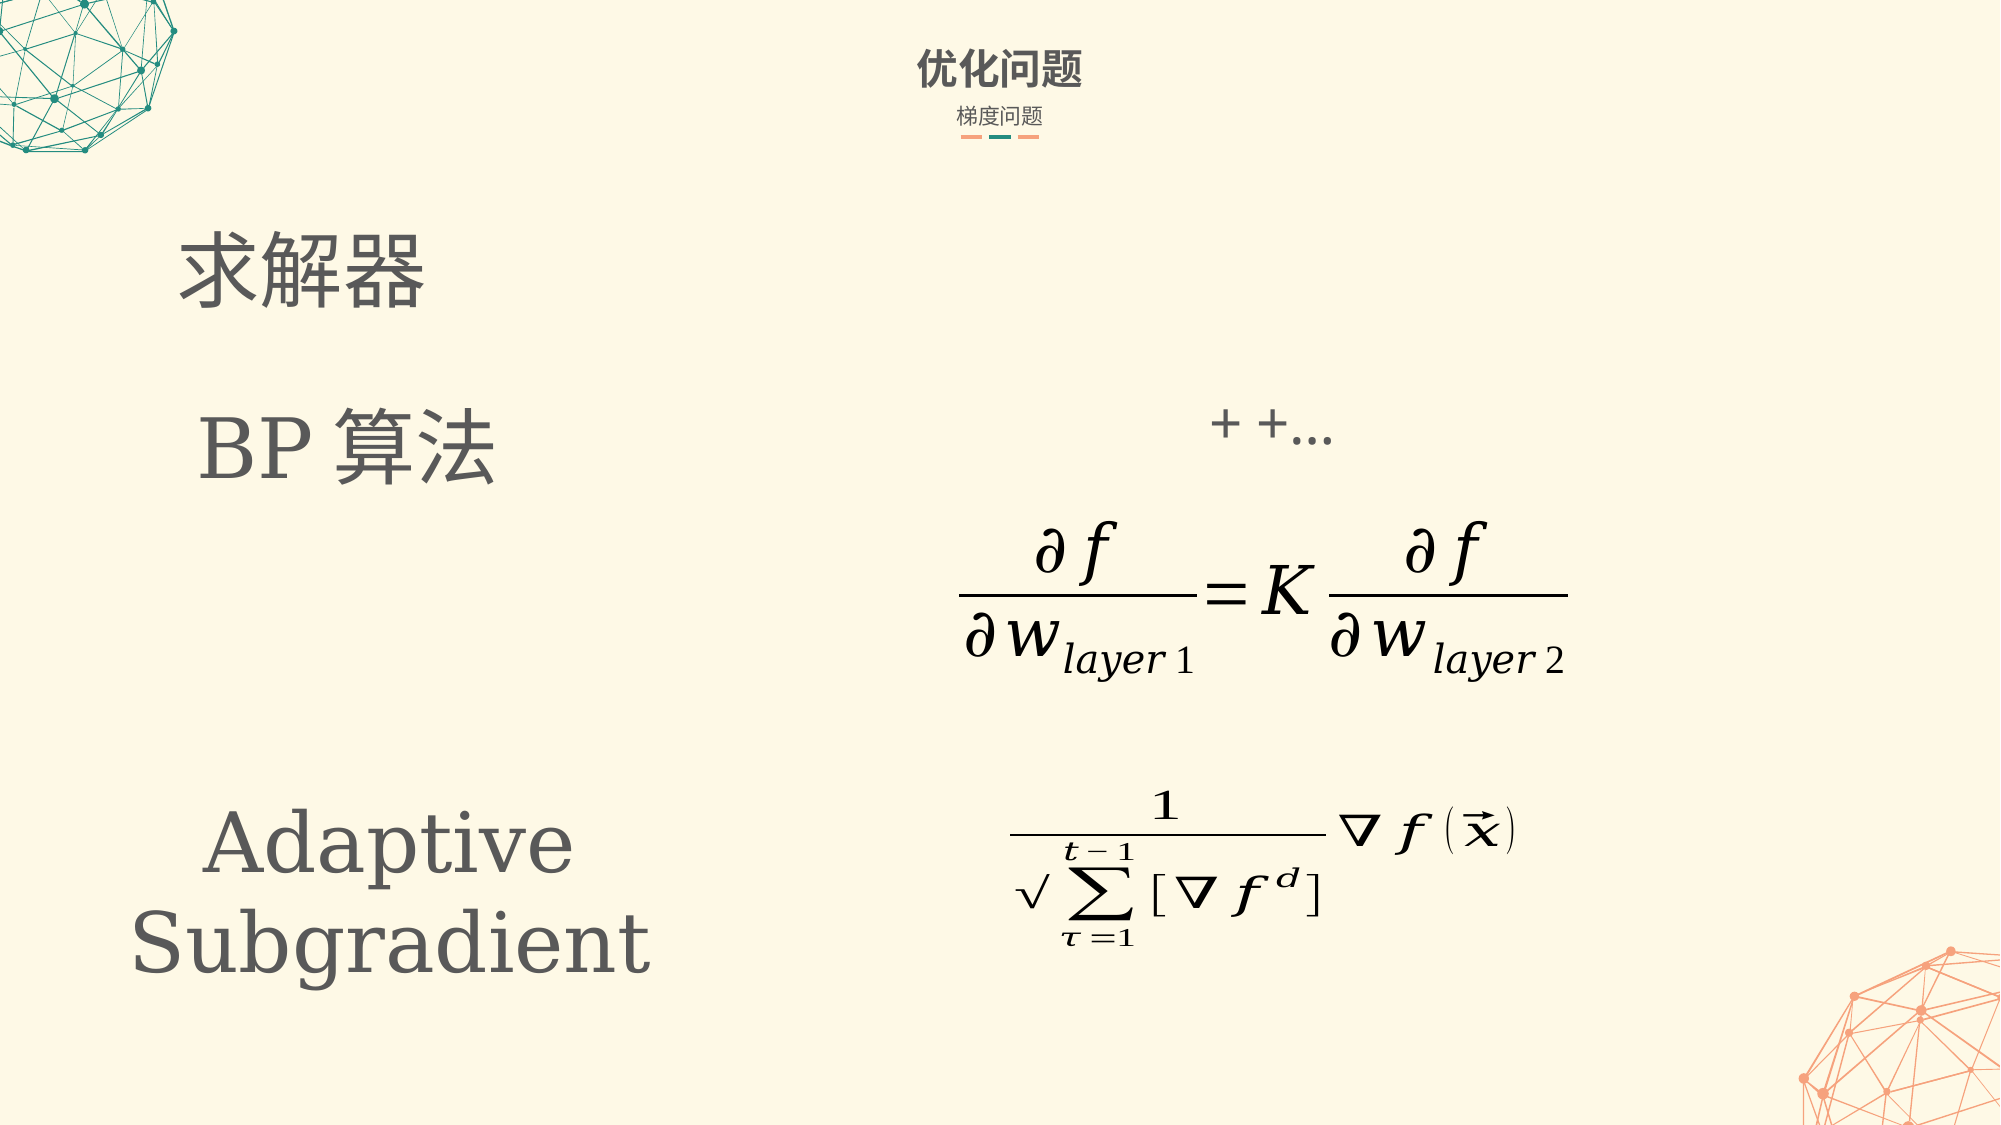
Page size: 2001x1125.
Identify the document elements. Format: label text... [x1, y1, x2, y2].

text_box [960, 136, 1040, 154]
text_box 梯度问题 [737, 87, 1263, 137]
text_box BP算法 [181, 387, 515, 503]
text_box Adaptive Subgradient [113, 782, 666, 997]
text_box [1798, 946, 2000, 1125]
text_box 优化问题 [901, 35, 1099, 87]
text_box 求解器 [162, 211, 442, 326]
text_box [0, 0, 178, 154]
